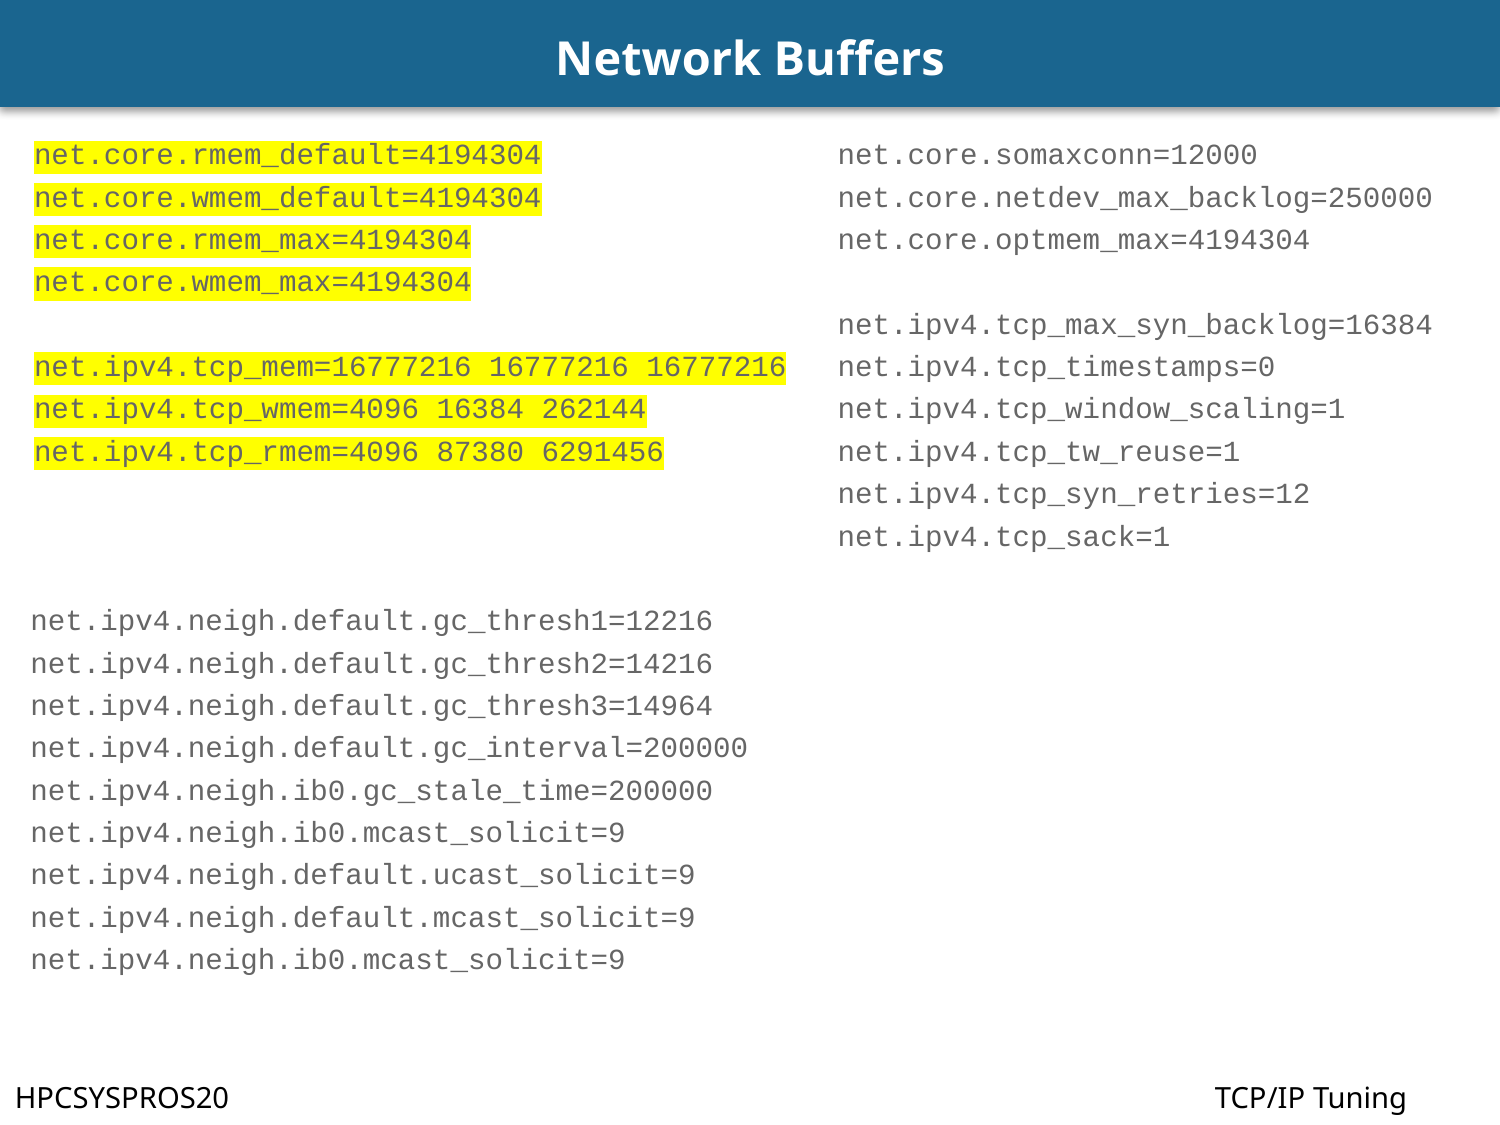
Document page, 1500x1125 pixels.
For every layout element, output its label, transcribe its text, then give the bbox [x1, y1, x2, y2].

list net.core.somaxconn=12000 net.core.netdev_max_backlog=250000 net.core.optmem_max=4194304 net.ipv4.tcp_max_syn_backlog=16384 net.ipv4.tcp_timestamps=0 net.ipv4.tcp_window_scaling=1 net.ipv4.tcp_tw_reuse=1 net.ipv4.tcp_syn_retries=12 net.ipv4.tcp_sack=1 [807, 128, 1482, 1071]
title Network Buffers [75, 25, 1425, 88]
list net.core.rmem_default=4194304 net.core.wmem_default=4194304 net.core.rmem_max=4194304 net.core.wmem_max=4194304 net.ipv4.tcp_mem=16777216 16777216 16777216 net.ipv4.tcp_wmem=4096 16384 262144 net.ipv4.tcp_rmem=4096 87380 6291456 net.ipv4.neigh.default.gc_thresh1=12216 net.ipv4.neigh.default.gc_thresh2=14216 net.ipv4.neigh.default.gc_thresh3=14964 net.ipv4.neigh.default.gc_interval=200000 net.ipv4.neigh.ib0.gc_stale_time=200000 net.ipv4.neigh.ib0.mcast_solicit=9 net.ipv4.neigh.default.ucast_solicit=9 net.ipv4.neigh.default.mcast_solicit=9 net.ipv4.neigh.ib0.mcast_solicit=9 [0, 128, 807, 1071]
text_box HPCSYSPROS20 TCP/IP Tuning [0, 1072, 1500, 1123]
